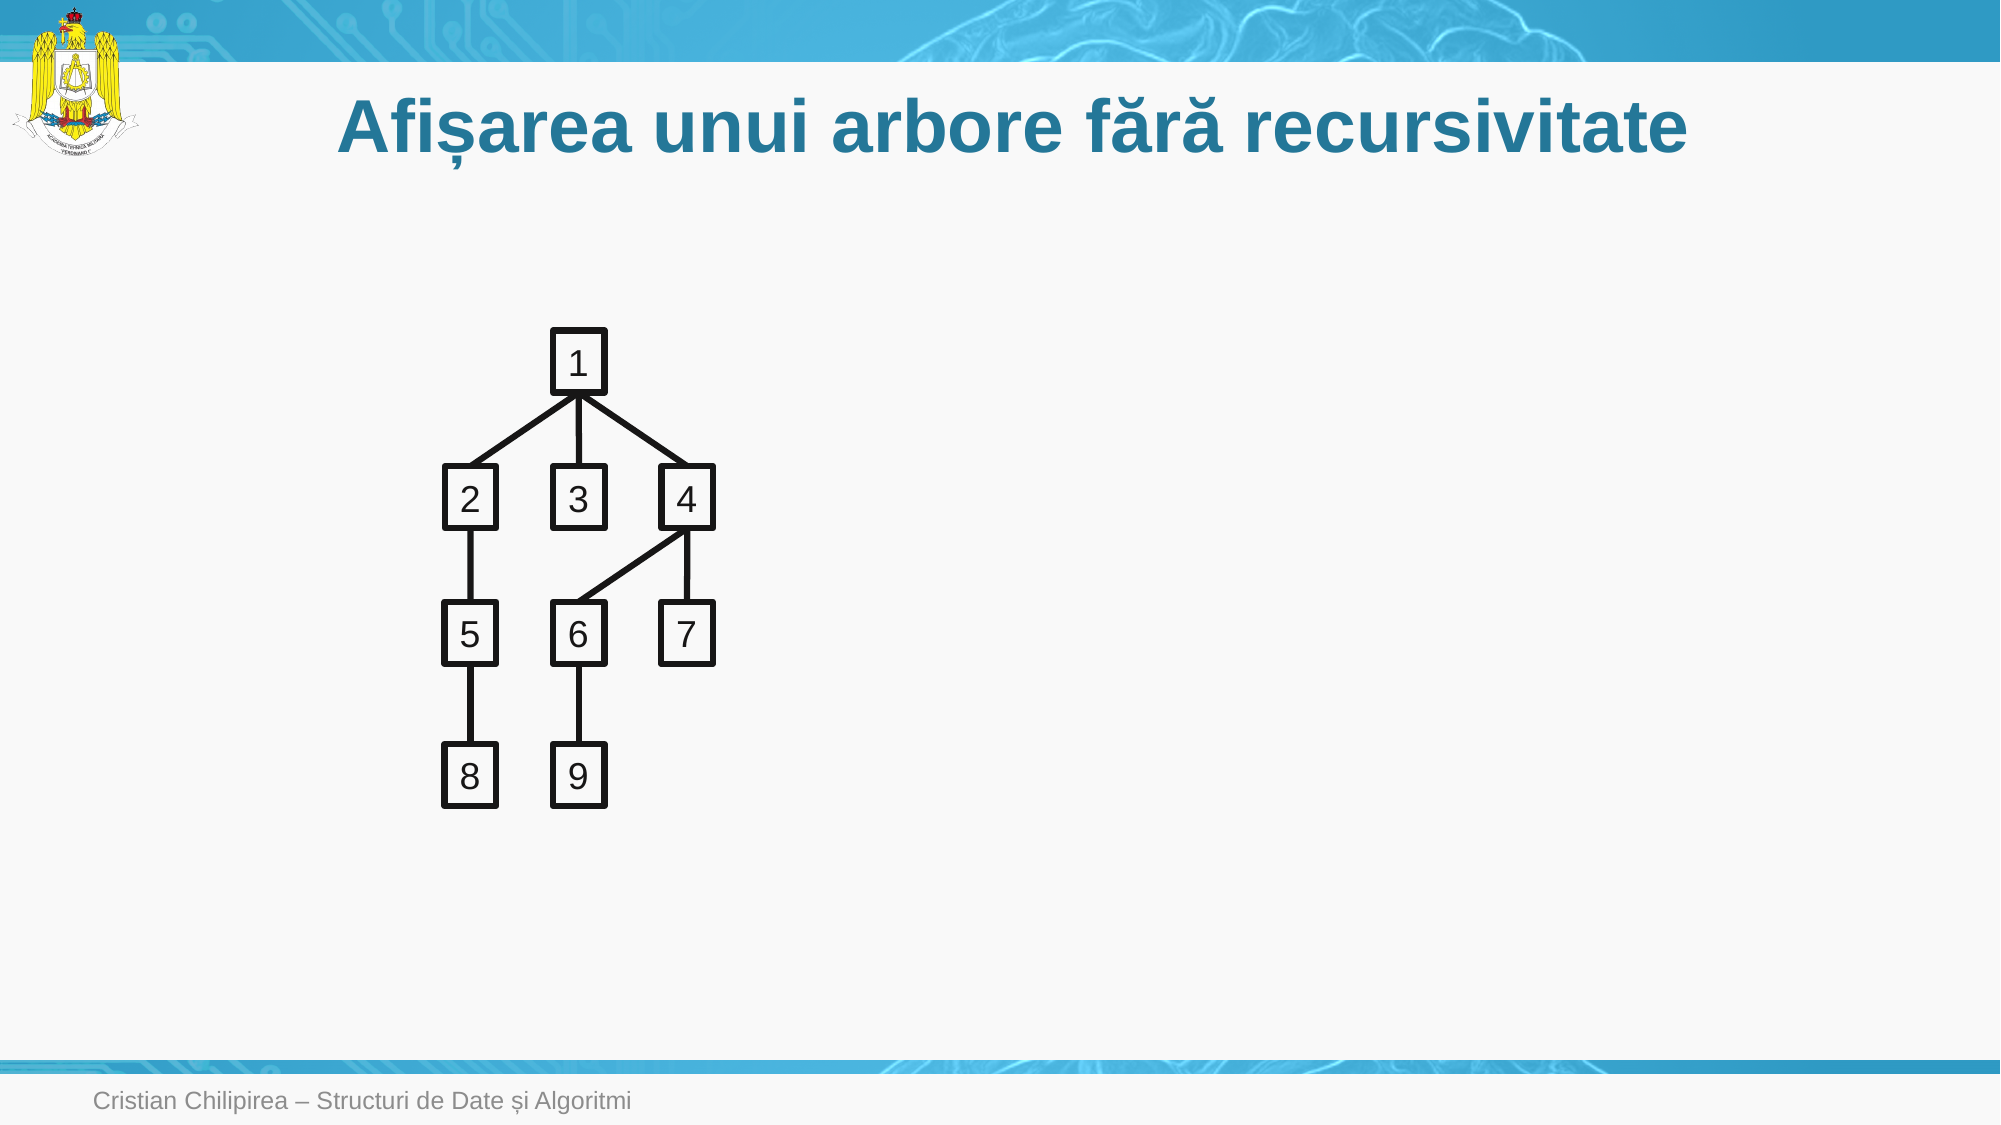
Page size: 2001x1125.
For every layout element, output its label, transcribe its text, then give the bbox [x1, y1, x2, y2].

title Afișarea unui arbore fără recursivitate [150, 76, 1876, 180]
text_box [470, 392, 578, 467]
text_box 2 [444, 466, 497, 529]
text_box 6 [552, 601, 605, 664]
text_box 9 [552, 743, 605, 806]
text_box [578, 528, 688, 602]
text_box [578, 392, 688, 467]
text_box 7 [661, 601, 713, 664]
text_box 4 [661, 466, 713, 529]
footer Cristian Chilipirea – Structuri de Date și Algoritmi [77, 1073, 1338, 1125]
picture [0, 1060, 2000, 1074]
text_box 3 [553, 467, 605, 529]
text_box 8 [444, 743, 497, 806]
text_box 1 [552, 330, 605, 392]
text_box 5 [444, 601, 497, 664]
picture [0, 0, 2000, 156]
